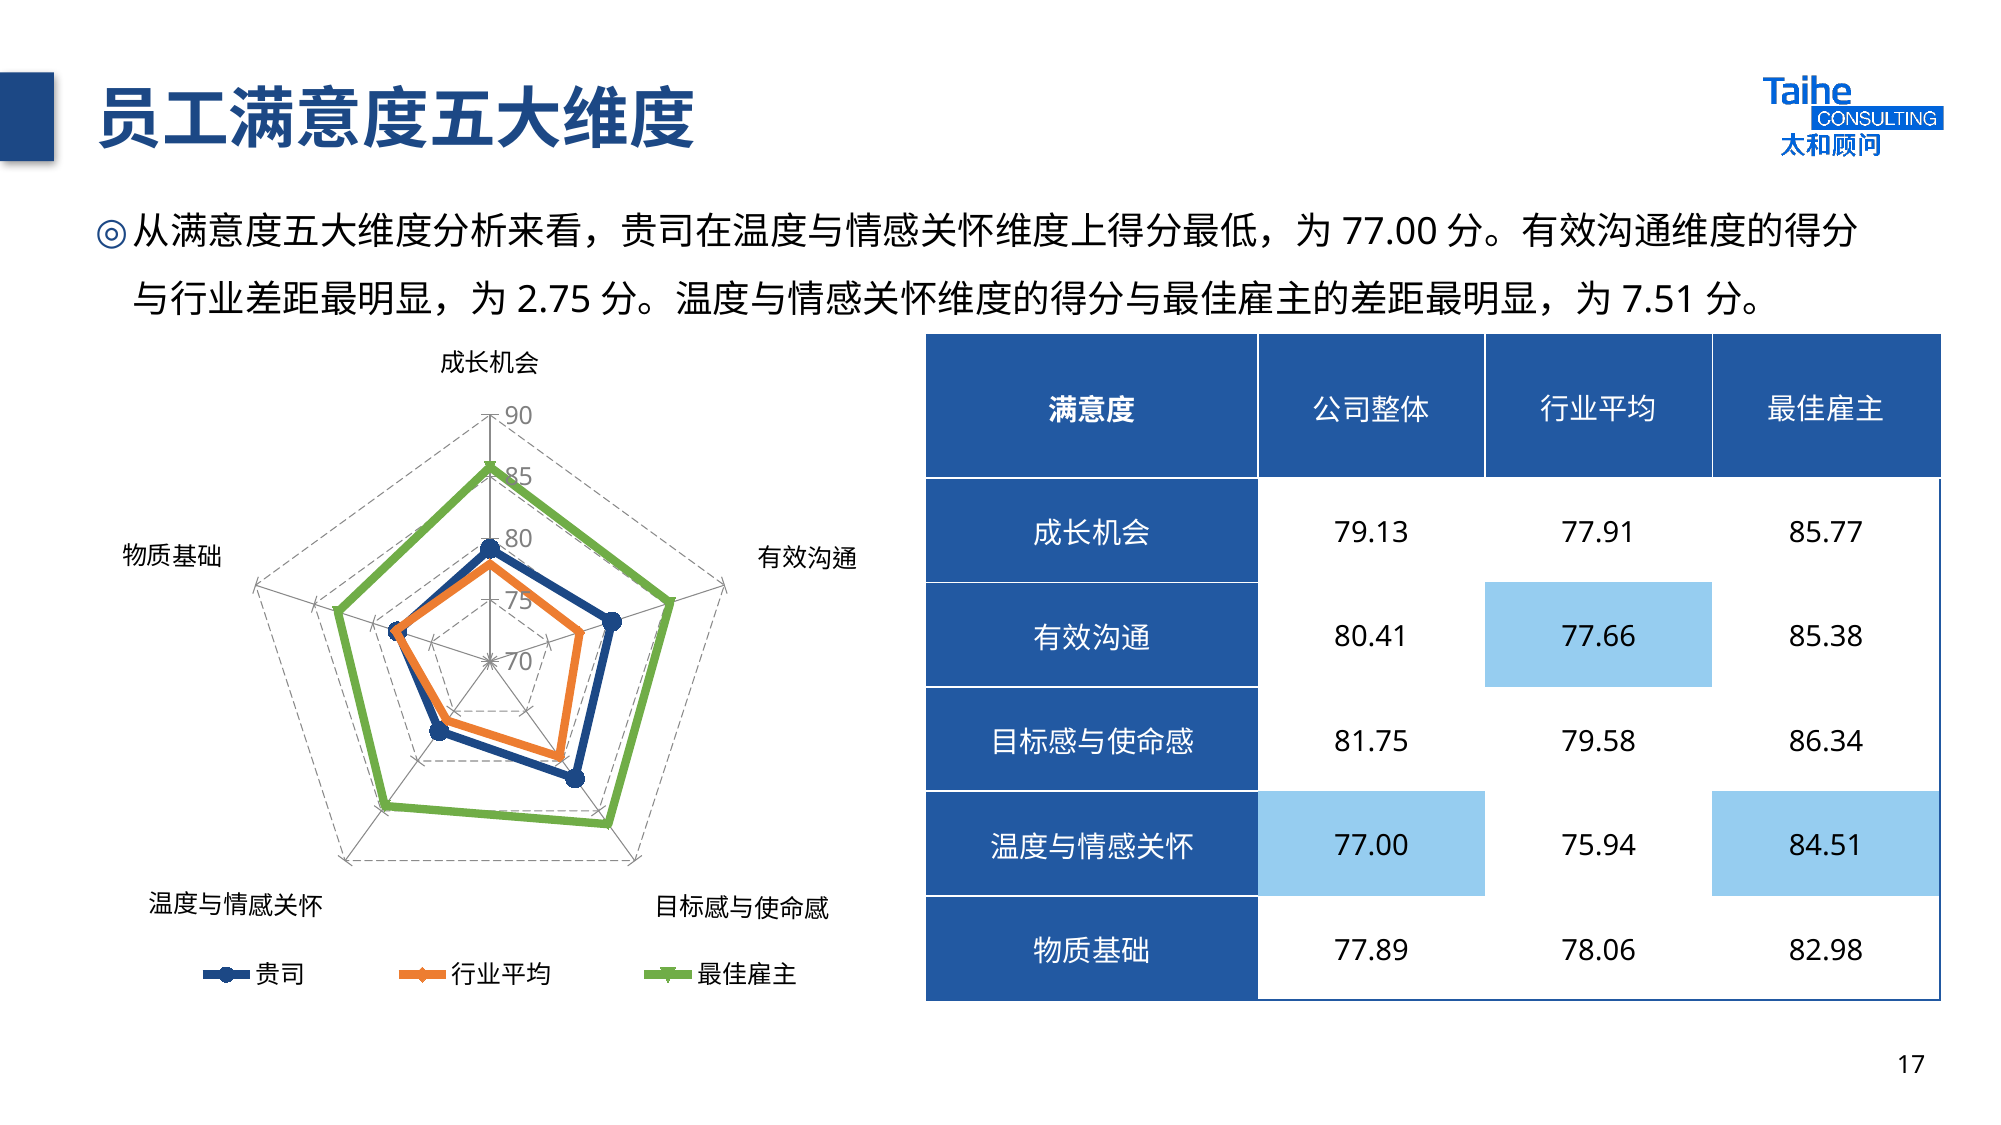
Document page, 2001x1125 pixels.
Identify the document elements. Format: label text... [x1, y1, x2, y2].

table_cell 78.06 [1485, 896, 1712, 999]
table_header 满意度 [928, 336, 1257, 477]
table_cell 目标感与使命感 [928, 688, 1258, 790]
table_header 公司整体 [1259, 336, 1484, 477]
slide_number 17 [1862, 1041, 1960, 1102]
table_header 最佳雇主 [1713, 336, 1939, 477]
table_cell 成长机会 [928, 479, 1258, 582]
chart [53, 332, 927, 1021]
table_cell 81.75 [1258, 687, 1485, 791]
table_cell 物质基础 [928, 897, 1258, 999]
table_cell 77.66 [1485, 582, 1712, 687]
table_cell 77.00 [1258, 791, 1485, 896]
table_cell 温度与情感关怀 [928, 792, 1258, 895]
picture [1739, 52, 1967, 180]
list 从满意度五大维度分析来看，贵司在温度与情感关怀维度上得分最低，为77.00分。有效沟通维度的得分与行业差距最明显，为2.75分。温度与情感关怀维度的得分与最佳雇主的差距最明显，为7.51分。 [80, 177, 1910, 334]
table_cell 75.94 [1485, 791, 1712, 896]
table_cell 77.91 [1485, 479, 1712, 582]
table_header 行业平均 [1486, 336, 1712, 477]
table_cell 79.13 [1258, 479, 1485, 582]
table_cell 有效沟通 [928, 583, 1258, 686]
table_cell 85.77 [1712, 479, 1939, 582]
table_cell 80.41 [1258, 582, 1485, 687]
table_cell 79.58 [1485, 687, 1712, 791]
table_cell 84.51 [1712, 791, 1939, 896]
table_cell 86.34 [1712, 687, 1939, 791]
title 员工满意度五大维度 [80, 80, 1157, 162]
table_cell 82.98 [1712, 896, 1939, 999]
table_cell 77.89 [1258, 896, 1485, 999]
table_cell 85.38 [1712, 582, 1939, 687]
